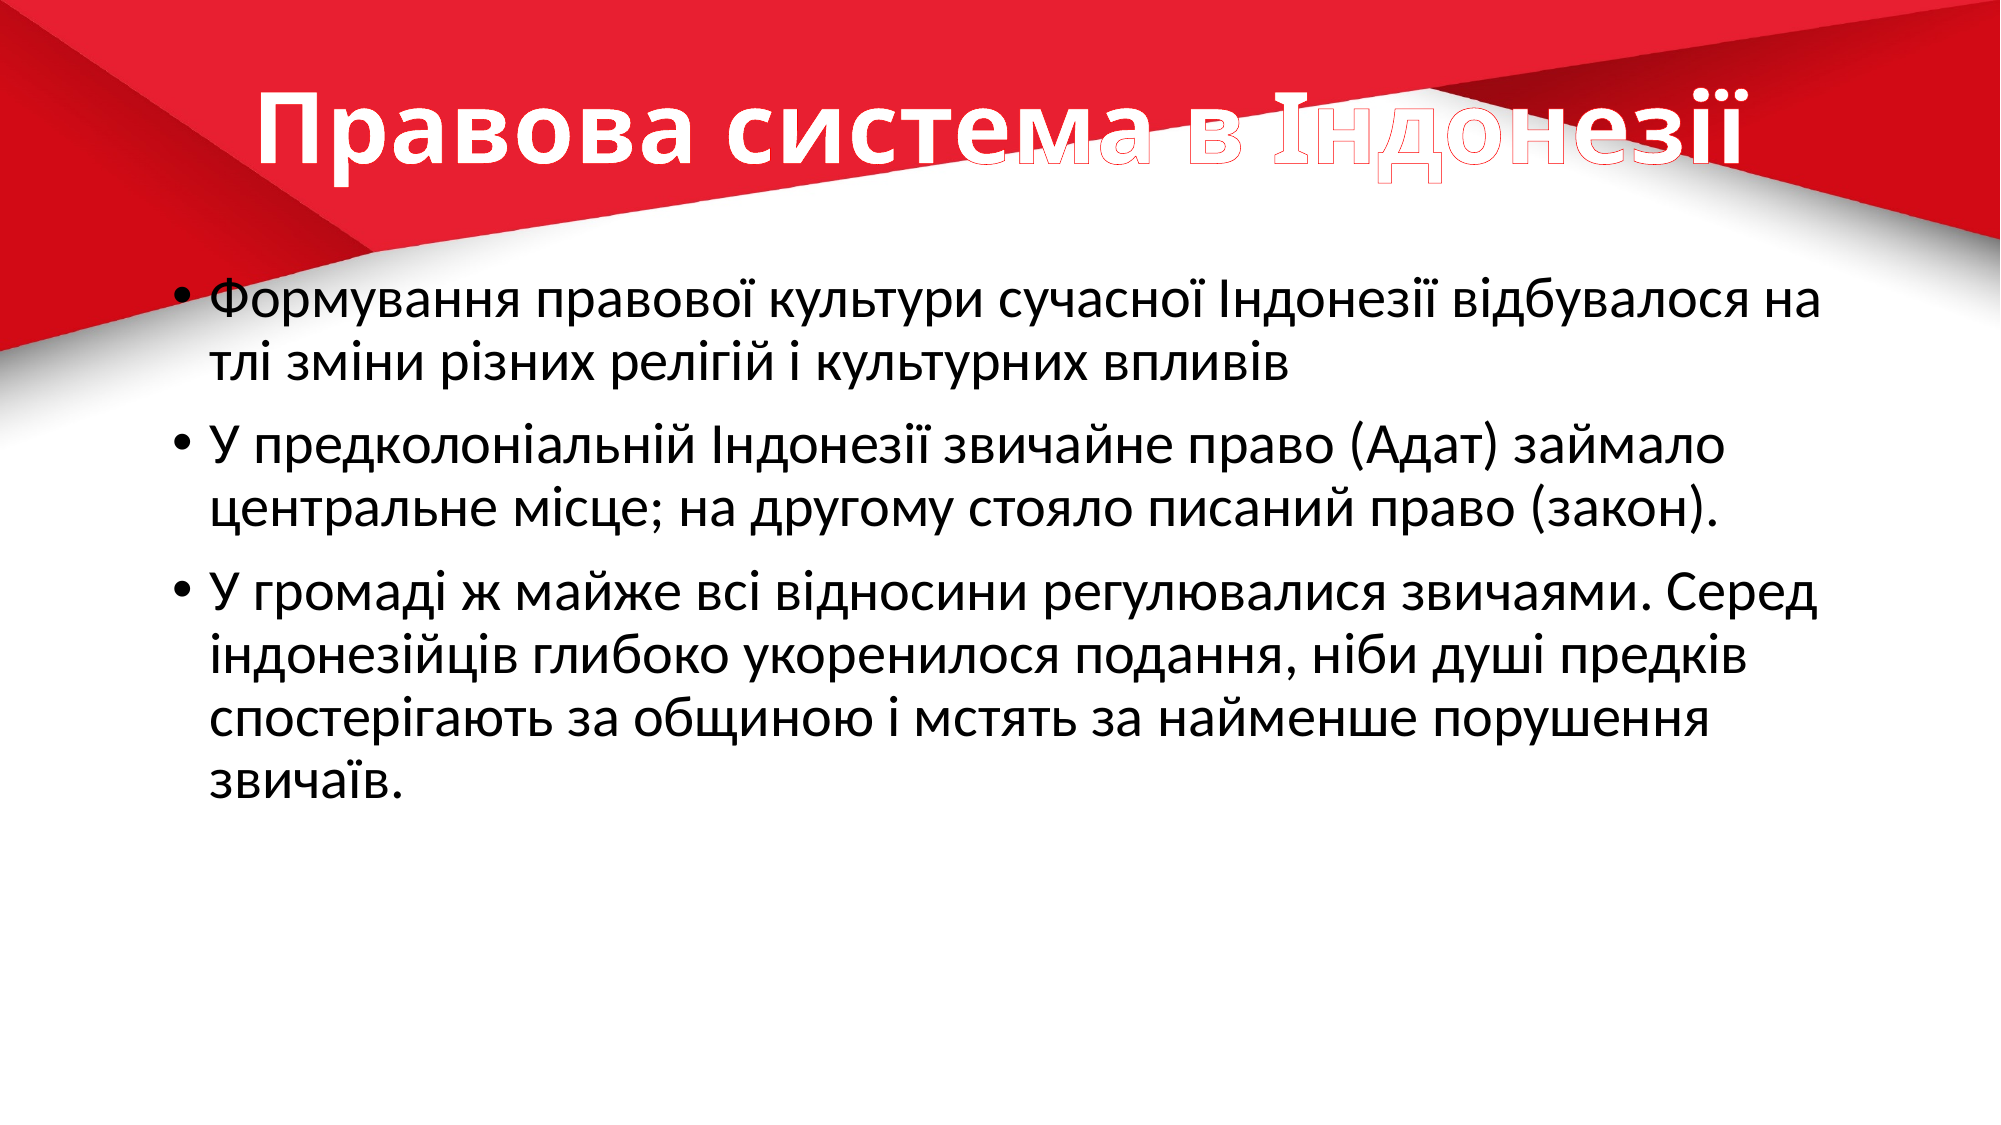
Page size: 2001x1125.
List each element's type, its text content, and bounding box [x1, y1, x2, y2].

picture [0, 0, 2000, 1125]
title Правова система в Індонезії [137, 59, 1863, 203]
list Формування правової культури сучасної Індонезії відбувалося на тлі зміни різних релігій і культурних впливів У предколоніальній Індонезії звичайне право (Адат) займало центральне місце; на другому стояло писаний право (закон). У громаді ж майже всі відносини регулювалися звичаями. Серед індонезійців глибоко укоренилося подання, ніби душі предків спостерігають за общиною і мстять за найменше порушення звичаїв. [157, 259, 1863, 1014]
